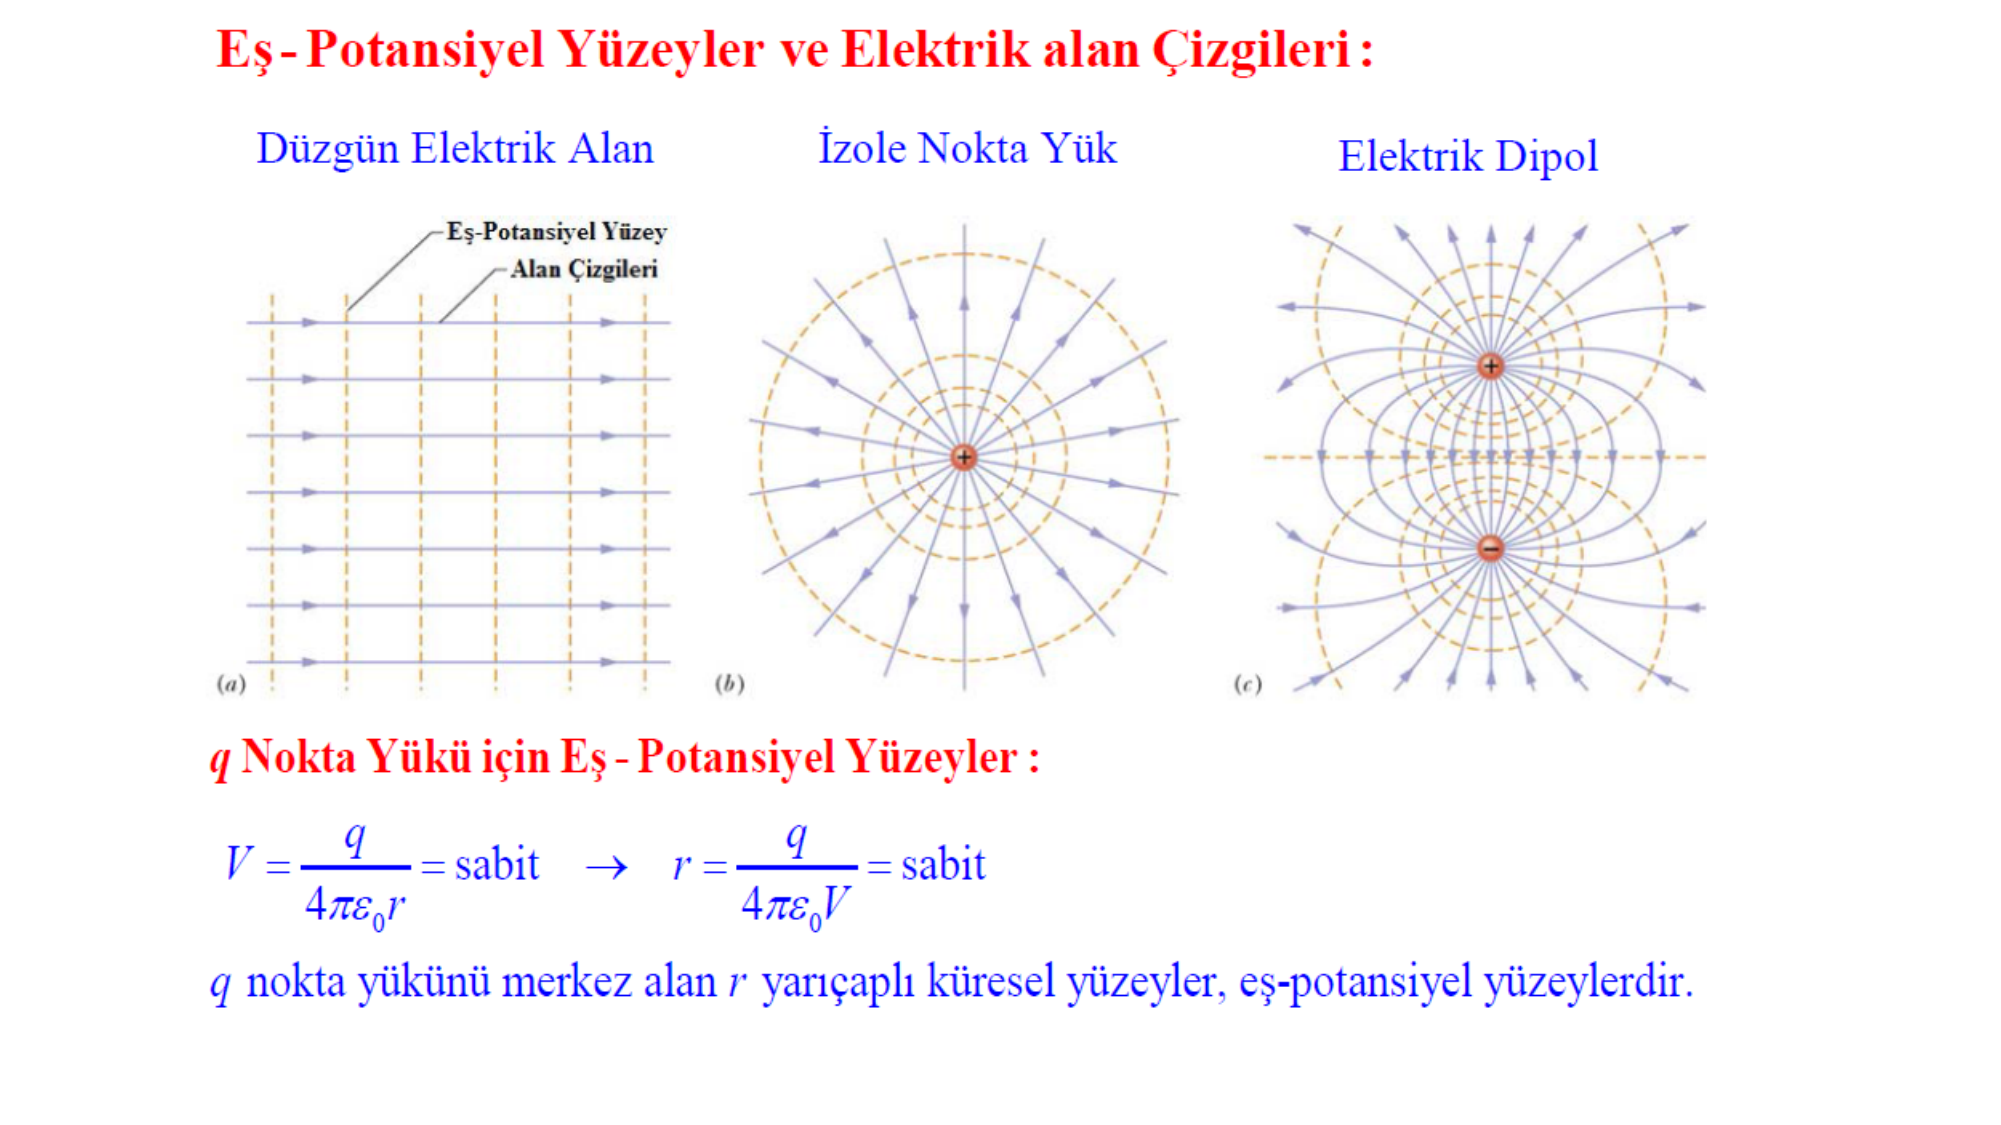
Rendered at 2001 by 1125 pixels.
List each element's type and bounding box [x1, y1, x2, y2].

list [192, 19, 1707, 1081]
